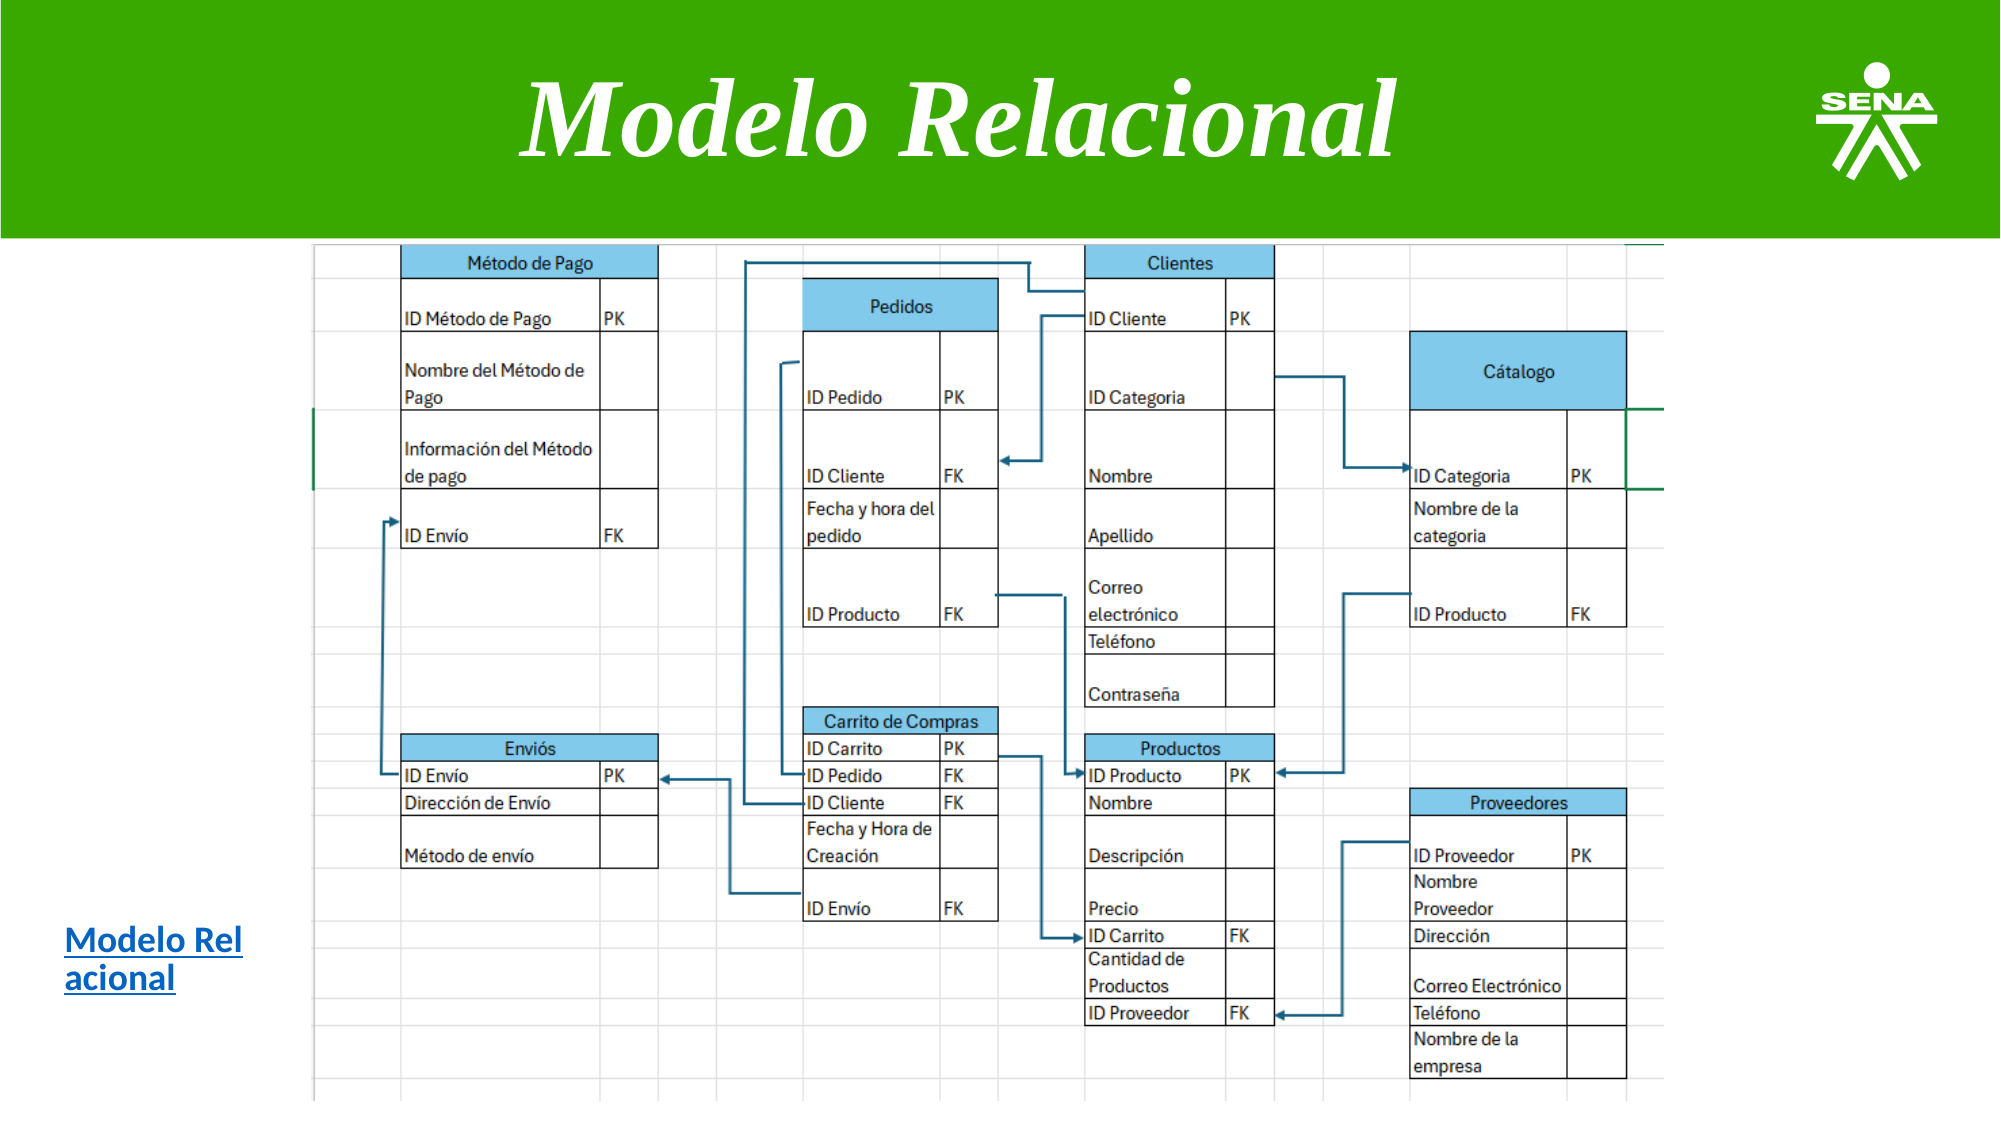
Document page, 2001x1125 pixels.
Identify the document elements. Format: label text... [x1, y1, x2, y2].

text_box Modelo Relacional [49, 907, 277, 968]
title Modelo Relacional [97, 11, 1823, 229]
picture [0, 0, 2001, 1125]
